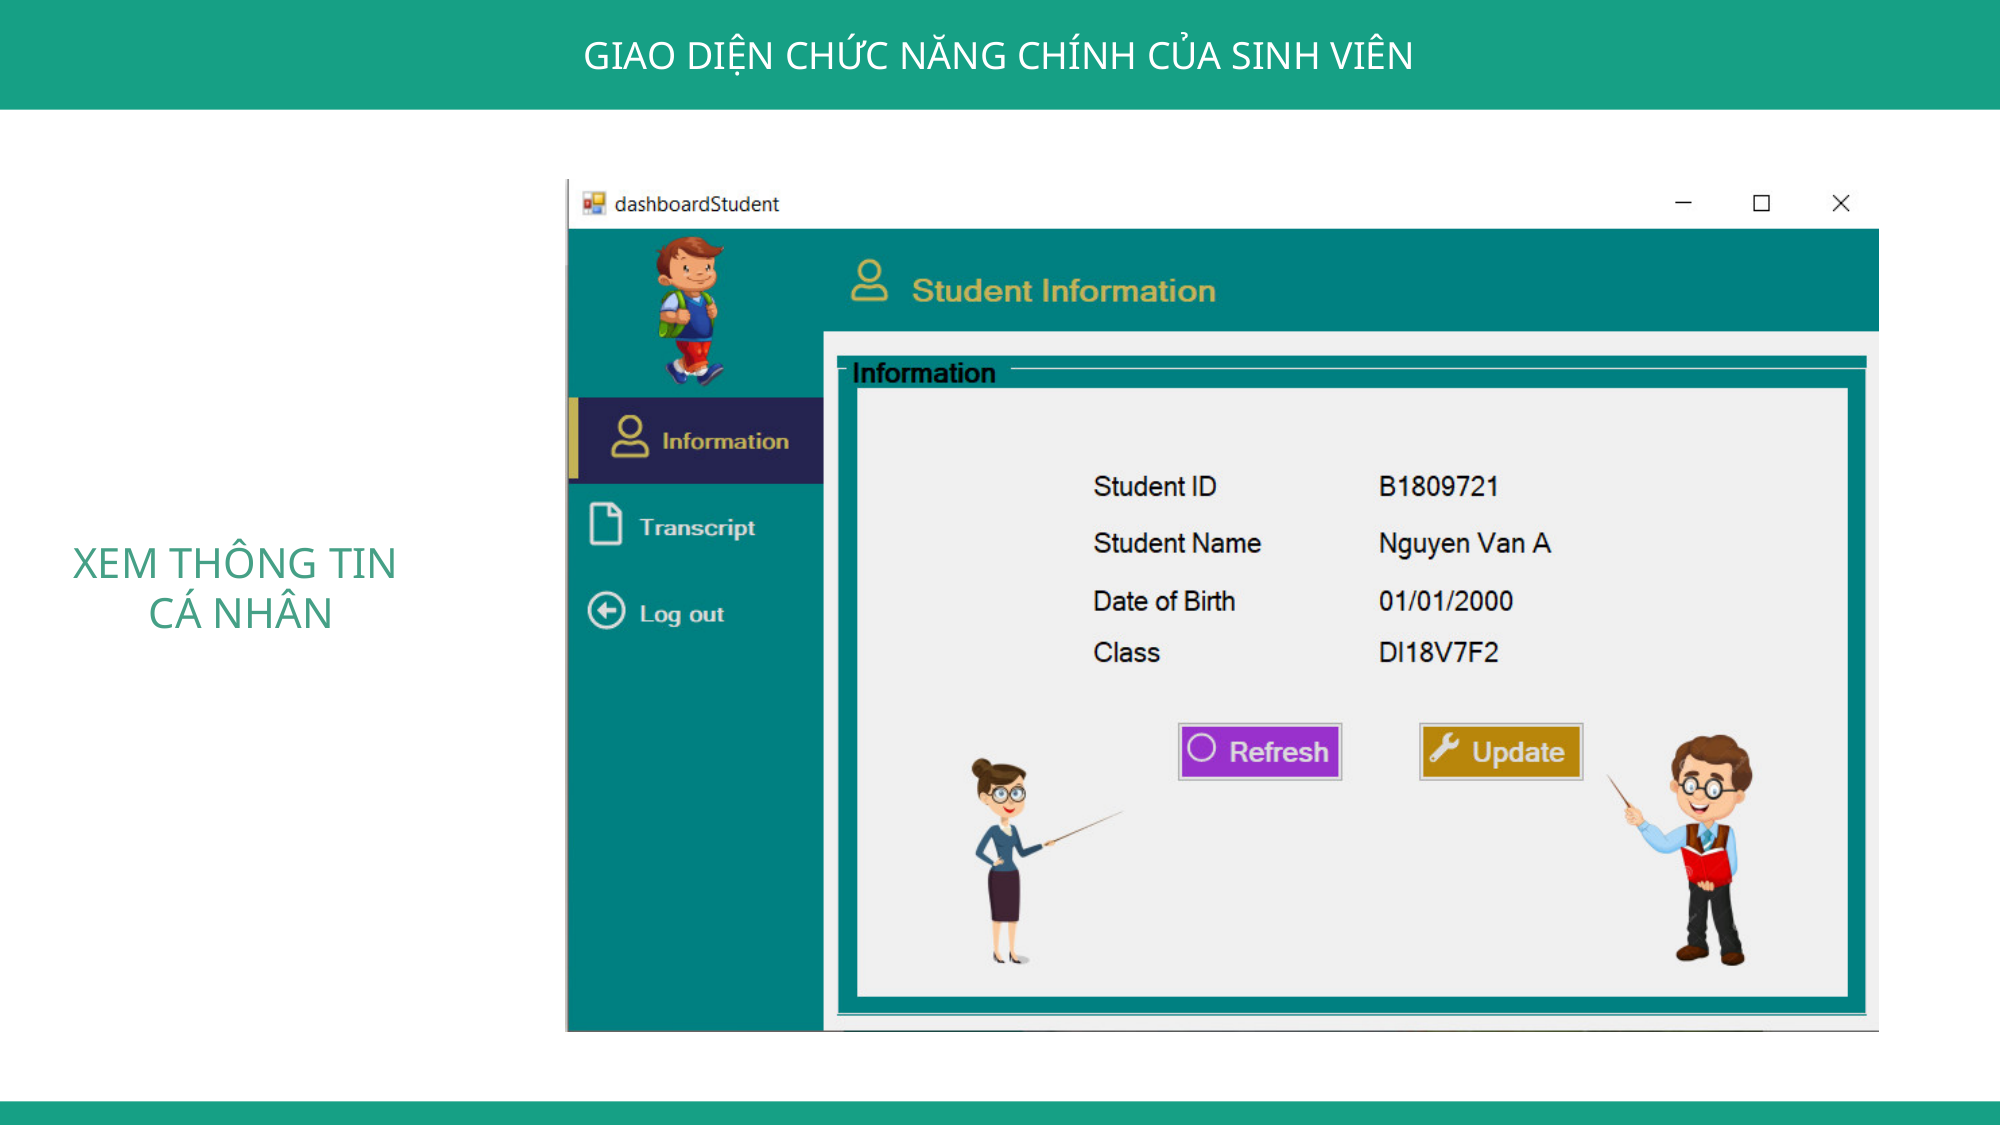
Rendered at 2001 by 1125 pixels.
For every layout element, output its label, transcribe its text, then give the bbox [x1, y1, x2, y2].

text_box [0, 1100, 2000, 1125]
text_box XEM THÔNG TIN CÁ NHÂN [0, 529, 483, 645]
picture [565, 179, 1879, 1032]
text_box GIAO DIỆN CHỨC NĂNG CHÍNH CỦA SINH VIÊN [0, 0, 2000, 111]
